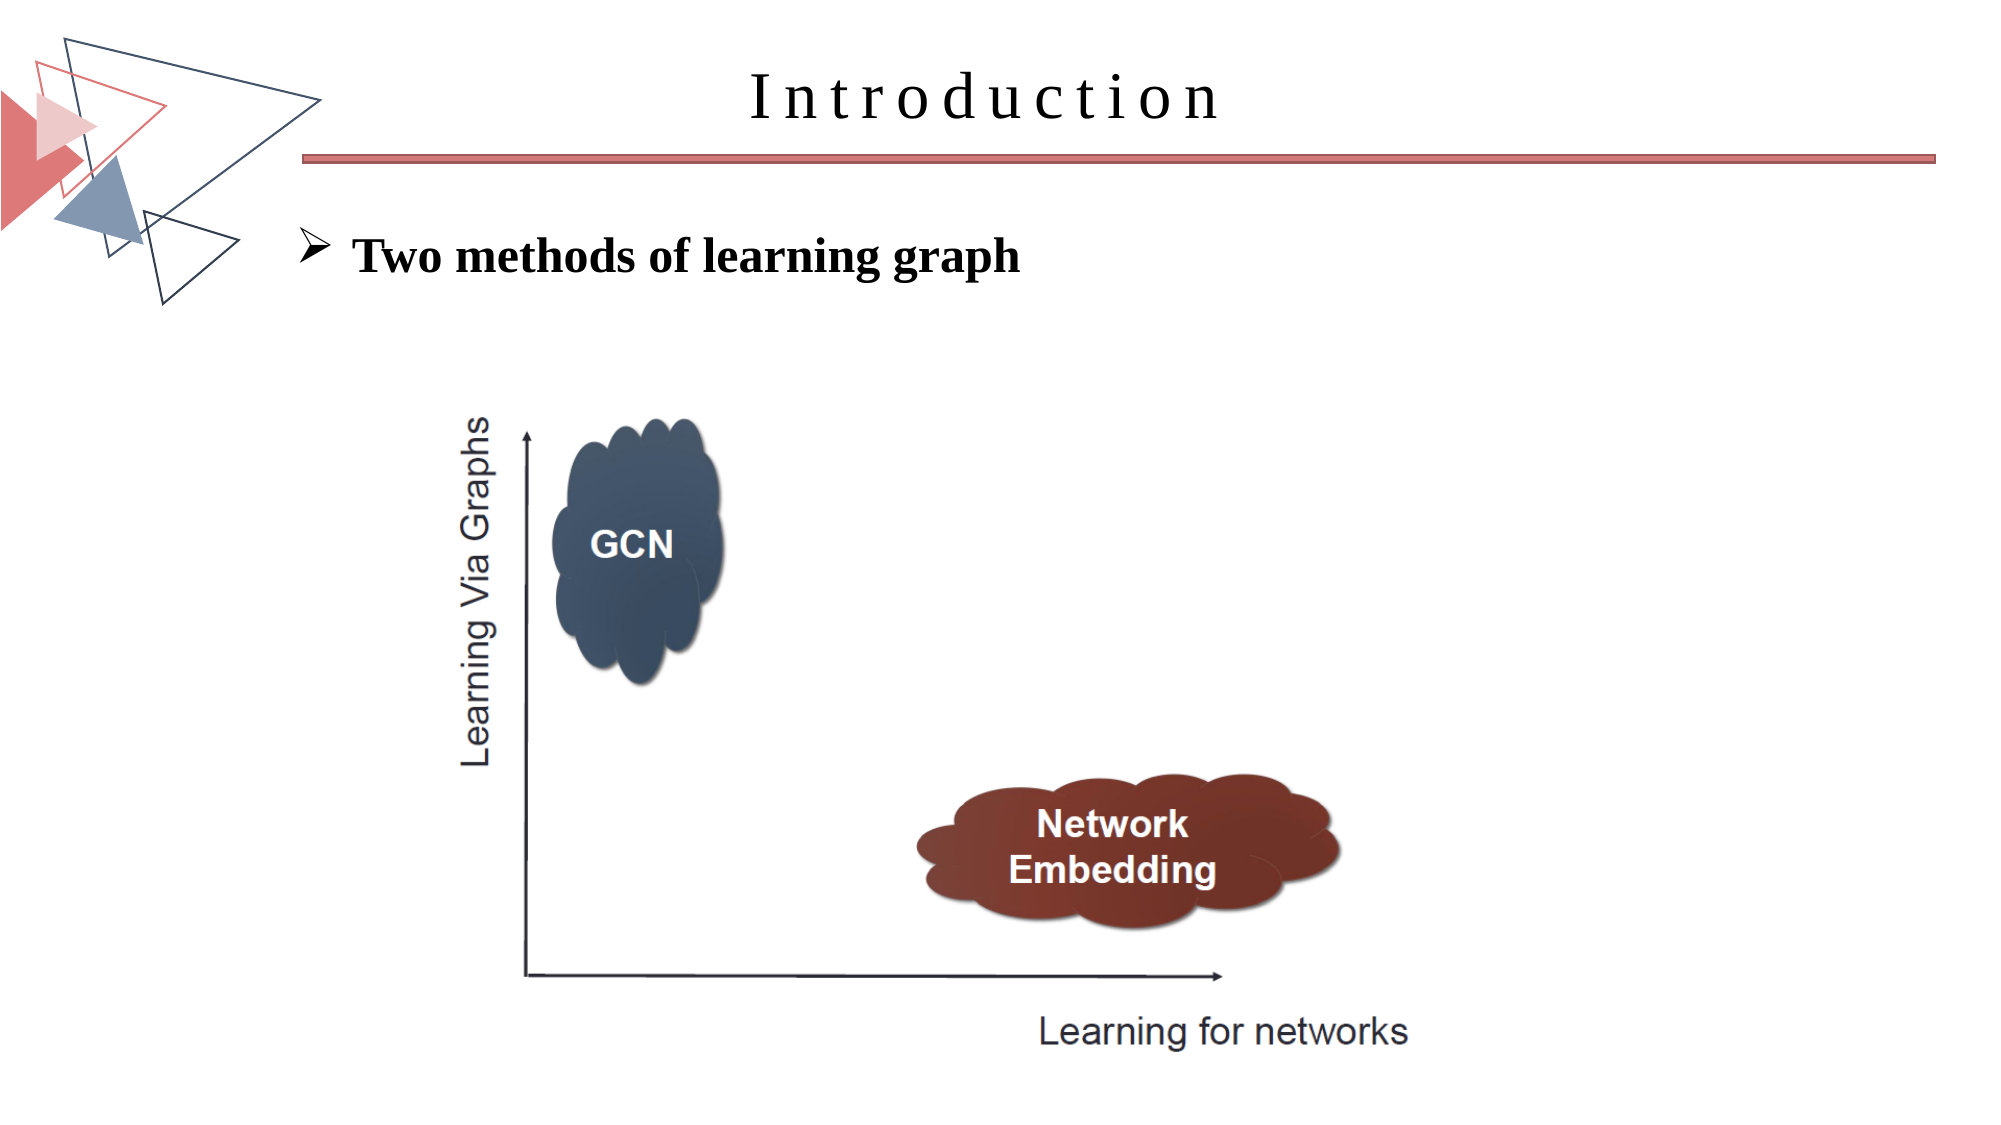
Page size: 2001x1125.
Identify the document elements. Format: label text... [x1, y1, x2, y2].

text_box Introduction [676, 52, 1292, 133]
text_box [1, 12, 323, 297]
text_box [323, 154, 1936, 164]
text_box Two methods of learning graph [323, 214, 1036, 290]
picture [411, 386, 1442, 1056]
